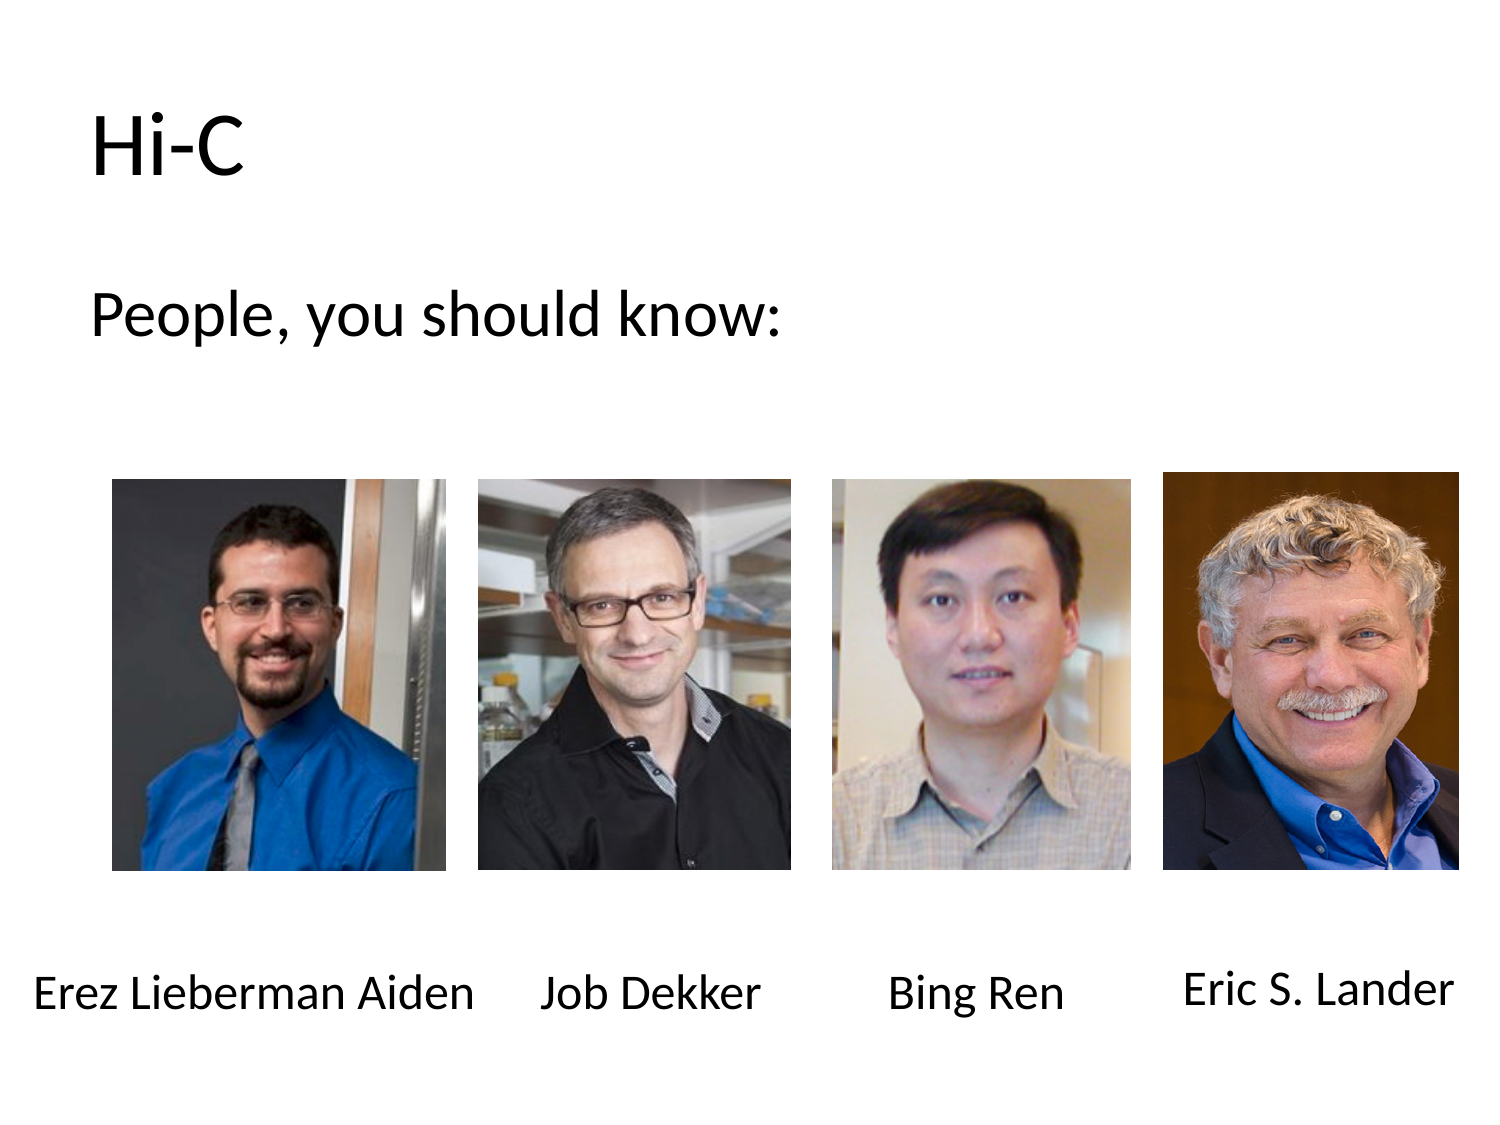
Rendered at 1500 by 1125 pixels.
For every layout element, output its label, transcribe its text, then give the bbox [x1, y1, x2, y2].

text_box Eric S. Lander [1167, 948, 1471, 1023]
title Hi-C [74, 44, 1426, 233]
picture [478, 479, 792, 870]
text_box Bing Ren [873, 952, 1081, 1027]
picture [111, 479, 446, 871]
text_box Erez Lieberman Aiden [18, 952, 512, 1027]
text_box Job Dekker [525, 952, 857, 1027]
picture [1163, 472, 1460, 870]
list People, you should know: [74, 262, 1426, 1006]
picture [832, 479, 1131, 870]
